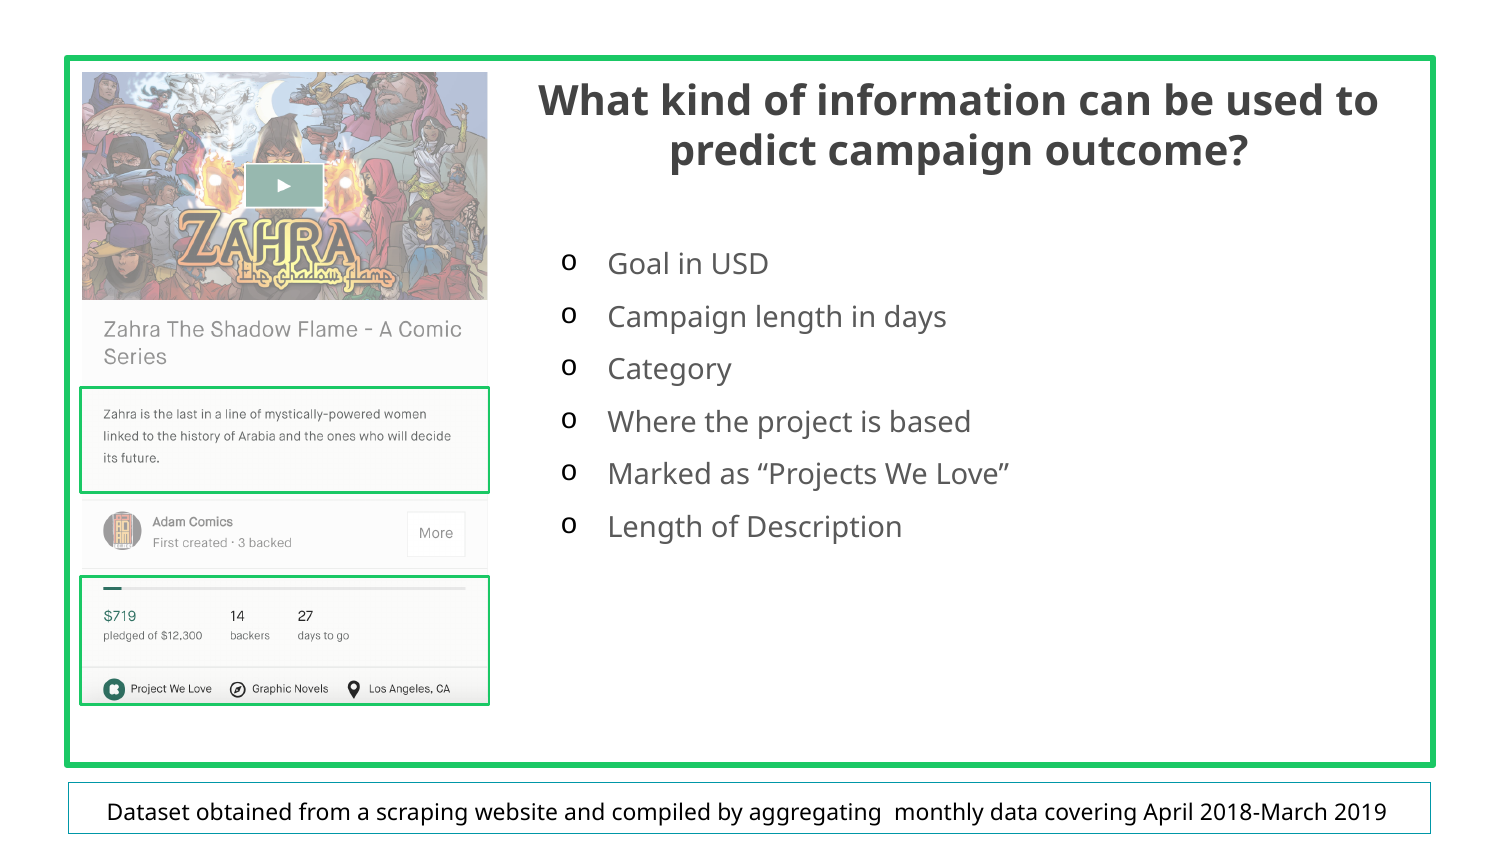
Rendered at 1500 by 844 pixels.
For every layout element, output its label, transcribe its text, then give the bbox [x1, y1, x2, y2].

text_box Dataset obtained from a scraping website and compiled by aggregating monthly data covering April 2018-March 2019 [68, 782, 1431, 834]
text_box Goal in USD Campaign length in days Category Where the project is based Marked as “Projects We Love” Length of Description [545, 213, 1202, 621]
title What kind of information can be used to predict campaign outcome? [490, 72, 1431, 175]
picture [81, 72, 488, 704]
